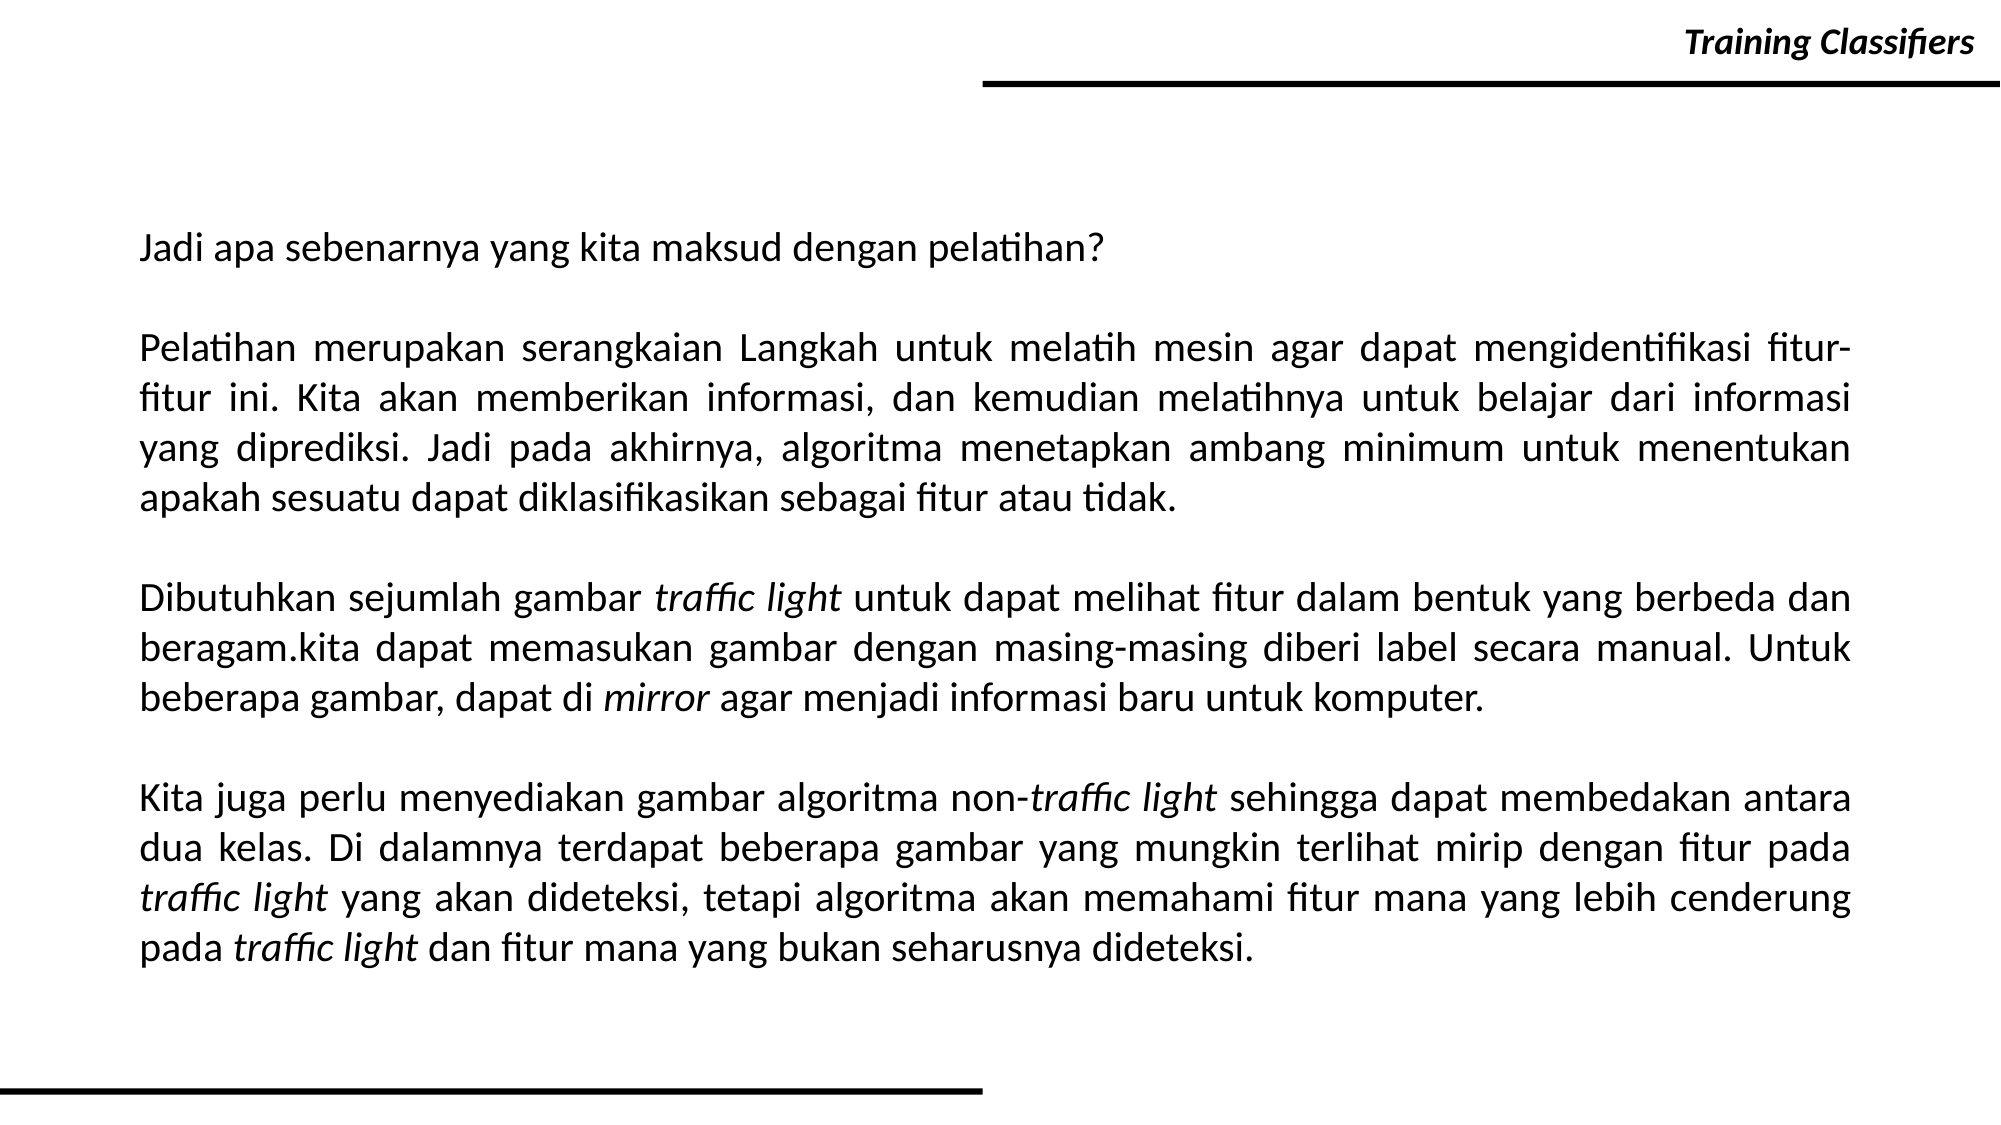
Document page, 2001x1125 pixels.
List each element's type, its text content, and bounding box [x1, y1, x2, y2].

text_box Jadi apa sebenarnya yang kita maksud dengan pelatihan? Pelatihan merupakan serangkaian Langkah untuk melatih mesin agar dapat mengidentifikasi fitur-fitur ini. Kita akan memberikan informasi, dan kemudian melatihnya untuk belajar dari informasi yang diprediksi. Jadi pada akhirnya, algoritma menetapkan ambang minimum untuk menentukan apakah sesuatu dapat diklasifikasikan sebagai fitur atau tidak. Dibutuhkan sejumlah gambar traffic light untuk dapat melihat fitur dalam bentuk yang berbeda dan beragam.kita dapat memasukan gambar dengan masing-masing diberi label secara manual. Untuk beberapa gambar, dapat di mirror agar menjadi informasi baru untuk komputer. Kita juga perlu menyediakan gambar algoritma non-traffic light sehingga dapat membedakan antara dua kelas. Di dalamnya terdapat beberapa gambar yang mungkin terlihat mirip dengan fitur pada traffic light yang akan dideteksi, tetapi algoritma akan memahami fitur mana yang lebih cenderung pada traffic light dan fitur mana yang bukan seharusnya dideteksi. [124, 212, 1868, 978]
text_box [982, 80, 2000, 88]
text_box Training Classifiers [1194, 10, 1990, 70]
text_box [0, 1088, 983, 1095]
